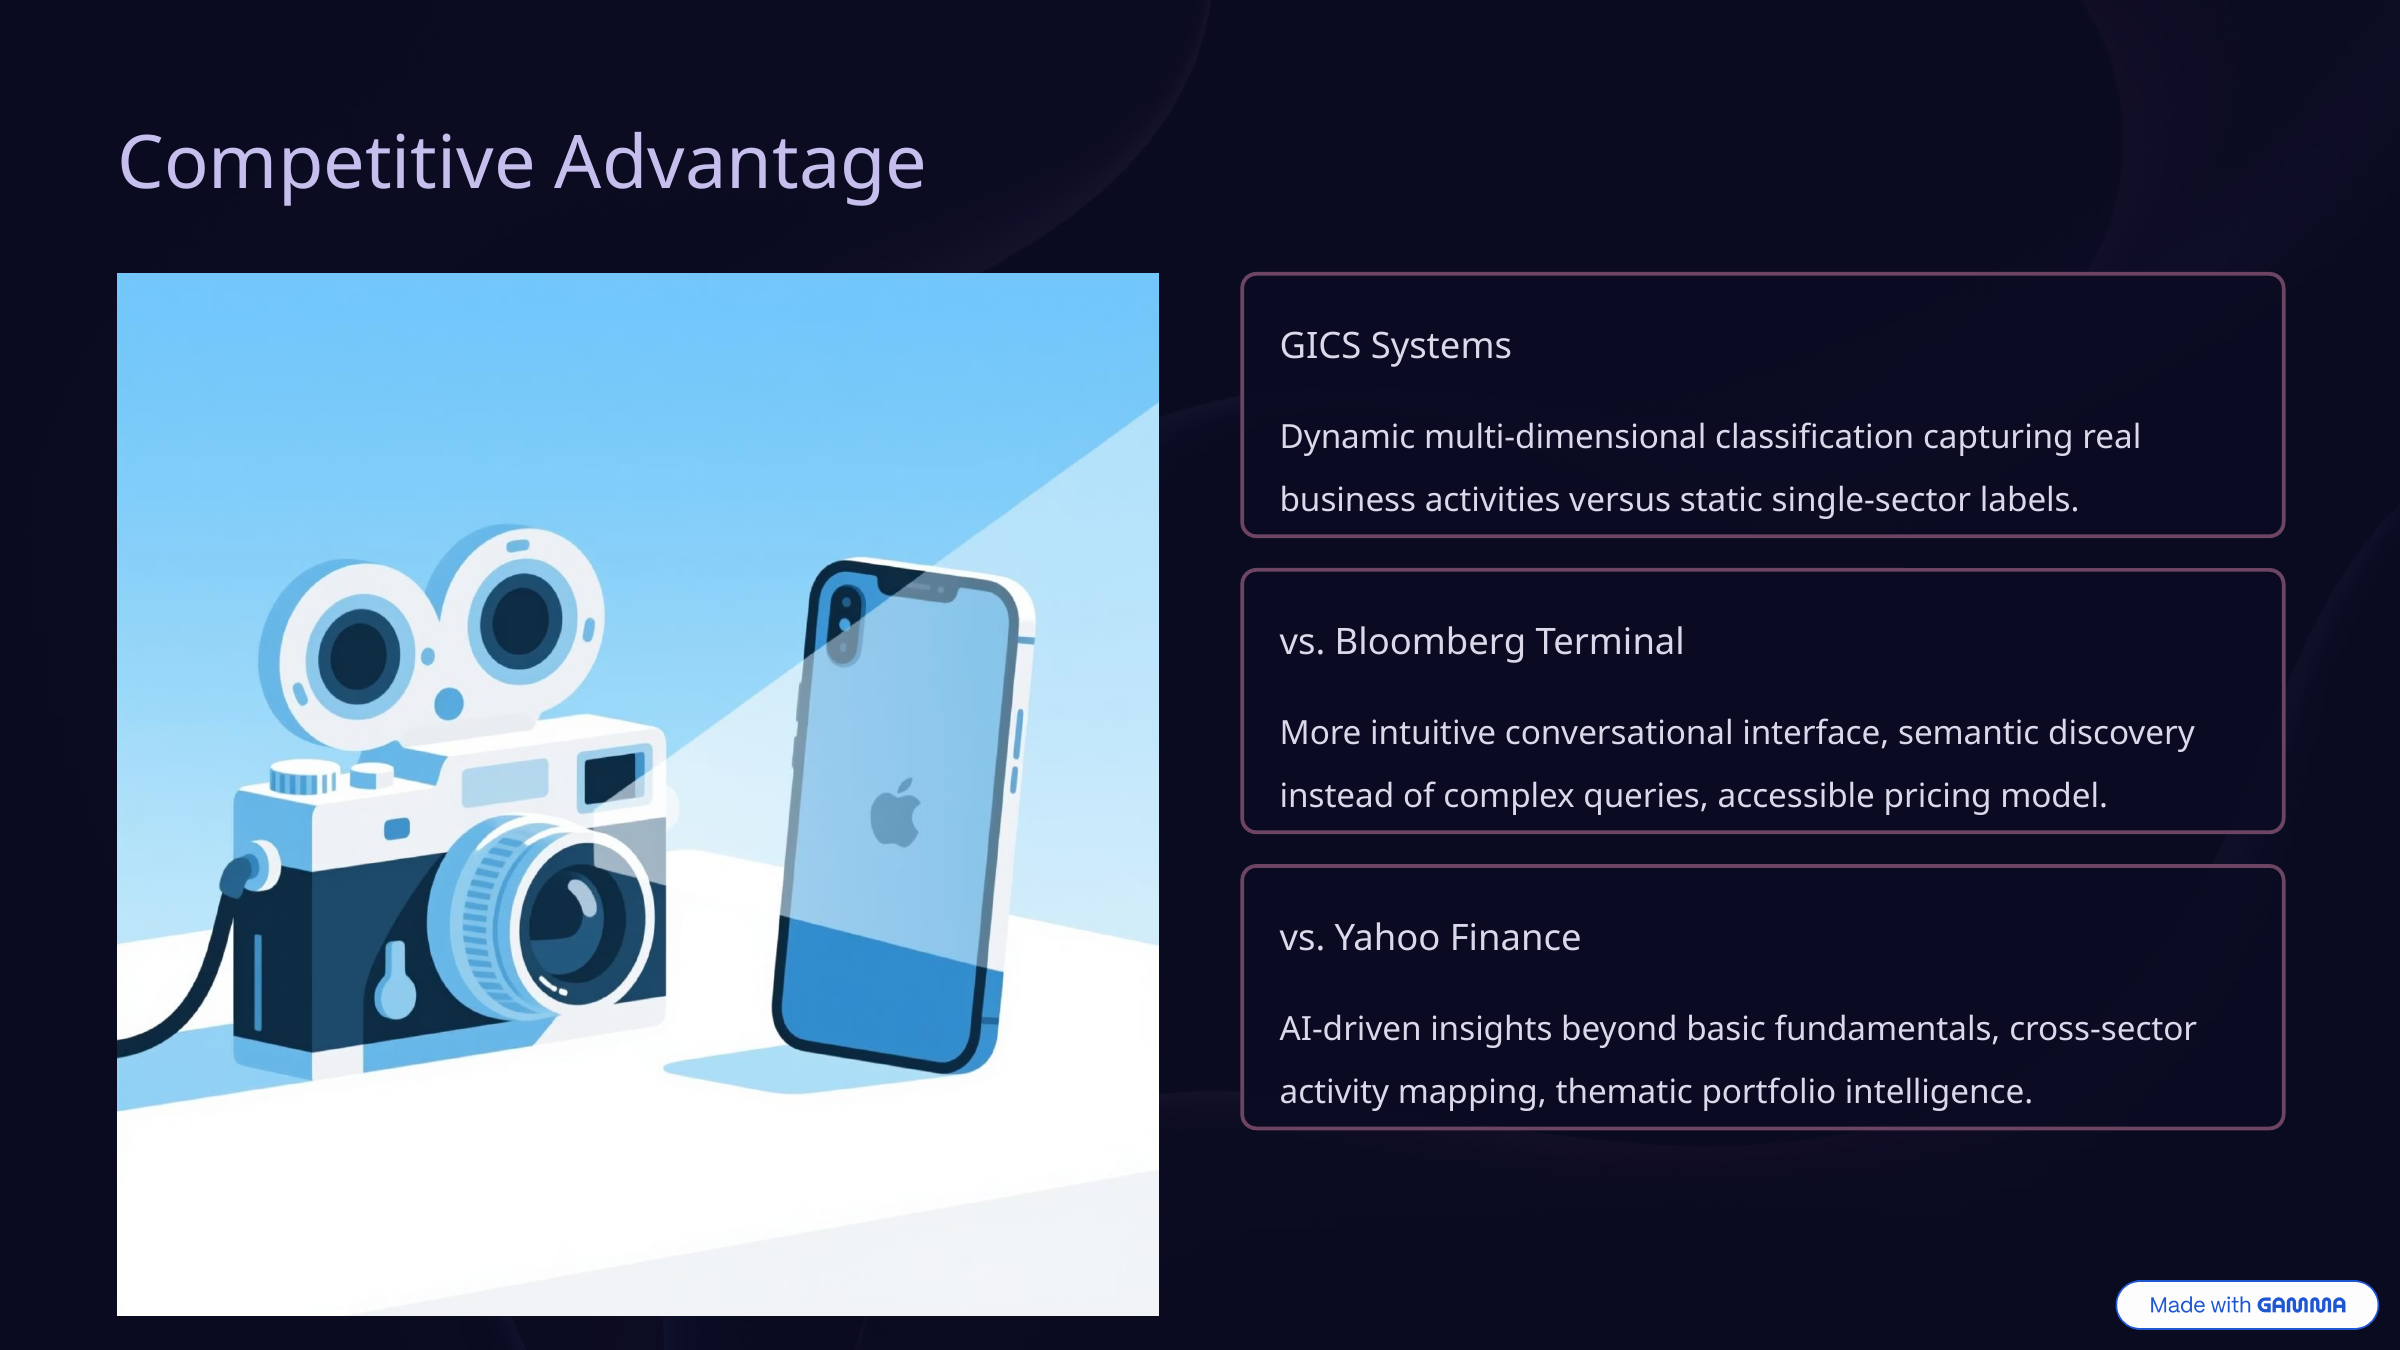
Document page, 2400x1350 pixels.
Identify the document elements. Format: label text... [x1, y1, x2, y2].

text_box Competitive Advantage [117, 92, 985, 186]
text_box AI-driven insights beyond basic fundamentals, cross-sector activity mapping, thematic portfolio intelligence. [1279, 983, 2247, 1091]
text_box vs. Yahoo Finance [1279, 903, 1653, 950]
text_box vs. Bloomberg Terminal [1279, 607, 1703, 654]
text_box Dynamic multi-dimensional classification capturing real business activities versus static single-sector labels. [1279, 391, 2247, 499]
text_box [1242, 273, 2284, 537]
picture [2106, 1271, 2389, 1339]
text_box More intuitive conversational interface, semantic discovery instead of complex queries, accessible pricing model. [1279, 687, 2247, 795]
text_box GICS Systems [1279, 311, 1653, 358]
picture [117, 273, 1160, 1316]
text_box [1242, 569, 2284, 833]
text_box [1242, 865, 2284, 1129]
